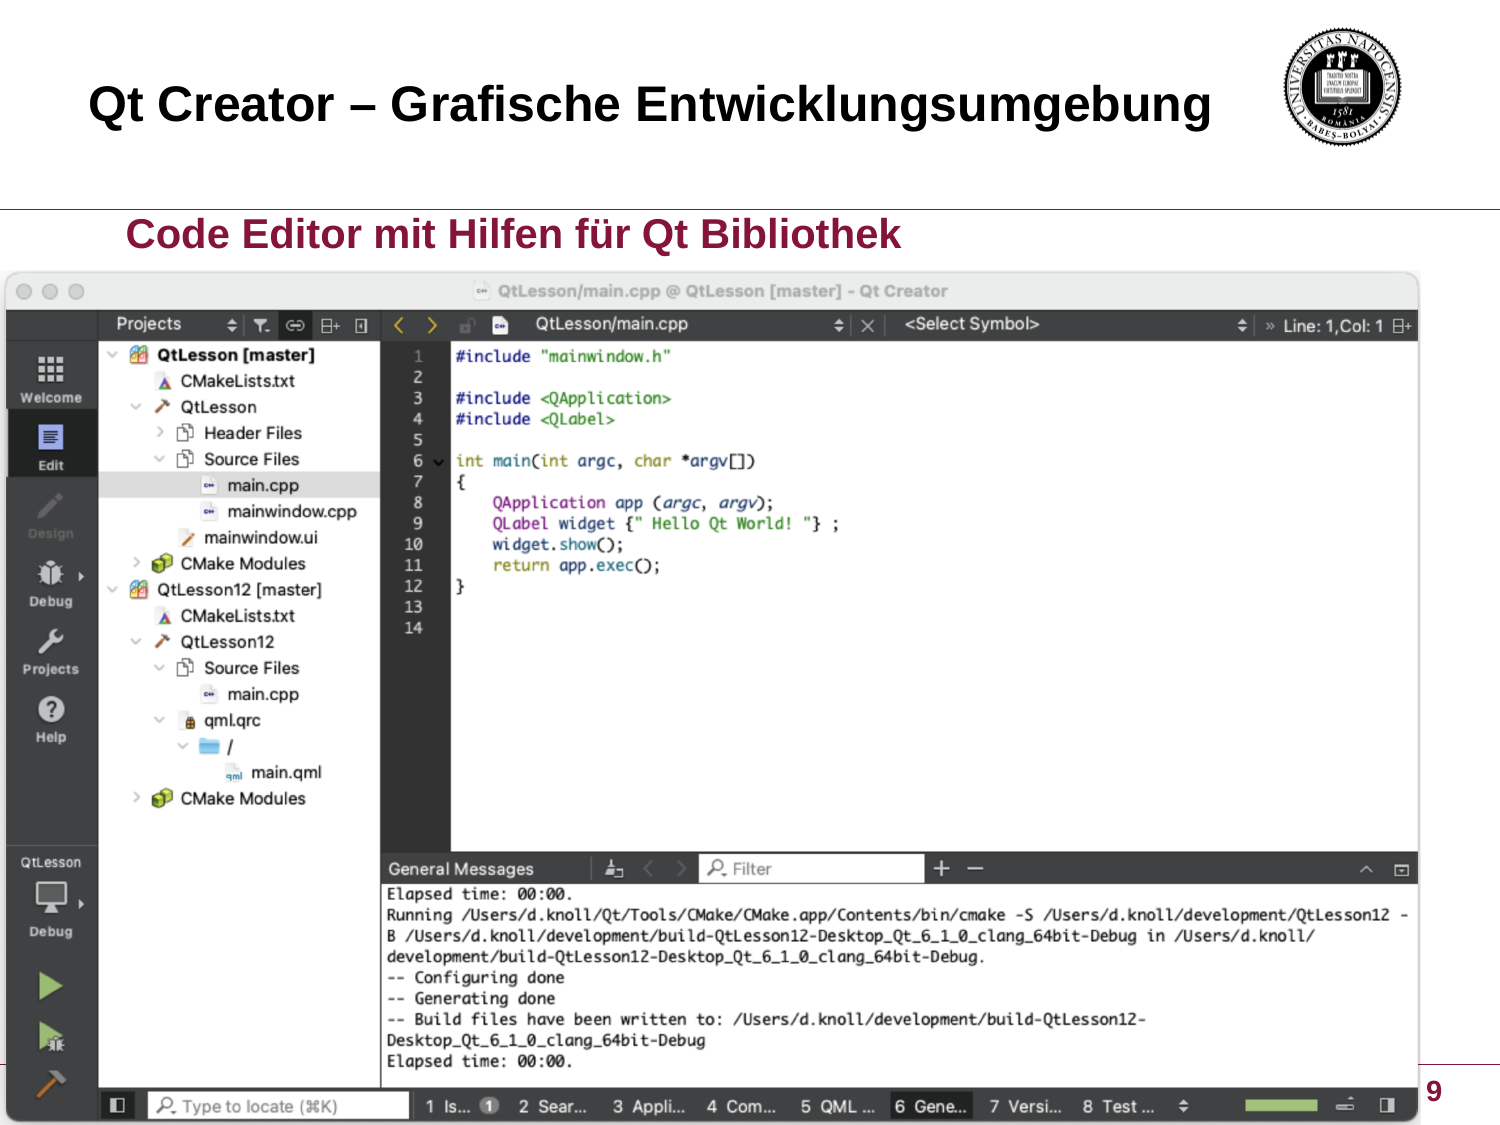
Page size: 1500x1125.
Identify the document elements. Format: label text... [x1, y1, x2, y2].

slide_number 9 [1425, 1078, 1443, 1102]
title Qt Creator – Grafische Entwicklungsumgebung [75, 44, 1425, 166]
picture [1273, 17, 1412, 44]
picture [0, 270, 1421, 1125]
list Code Editor mit Hilfen für Qt Bibliothek [75, 193, 1425, 276]
